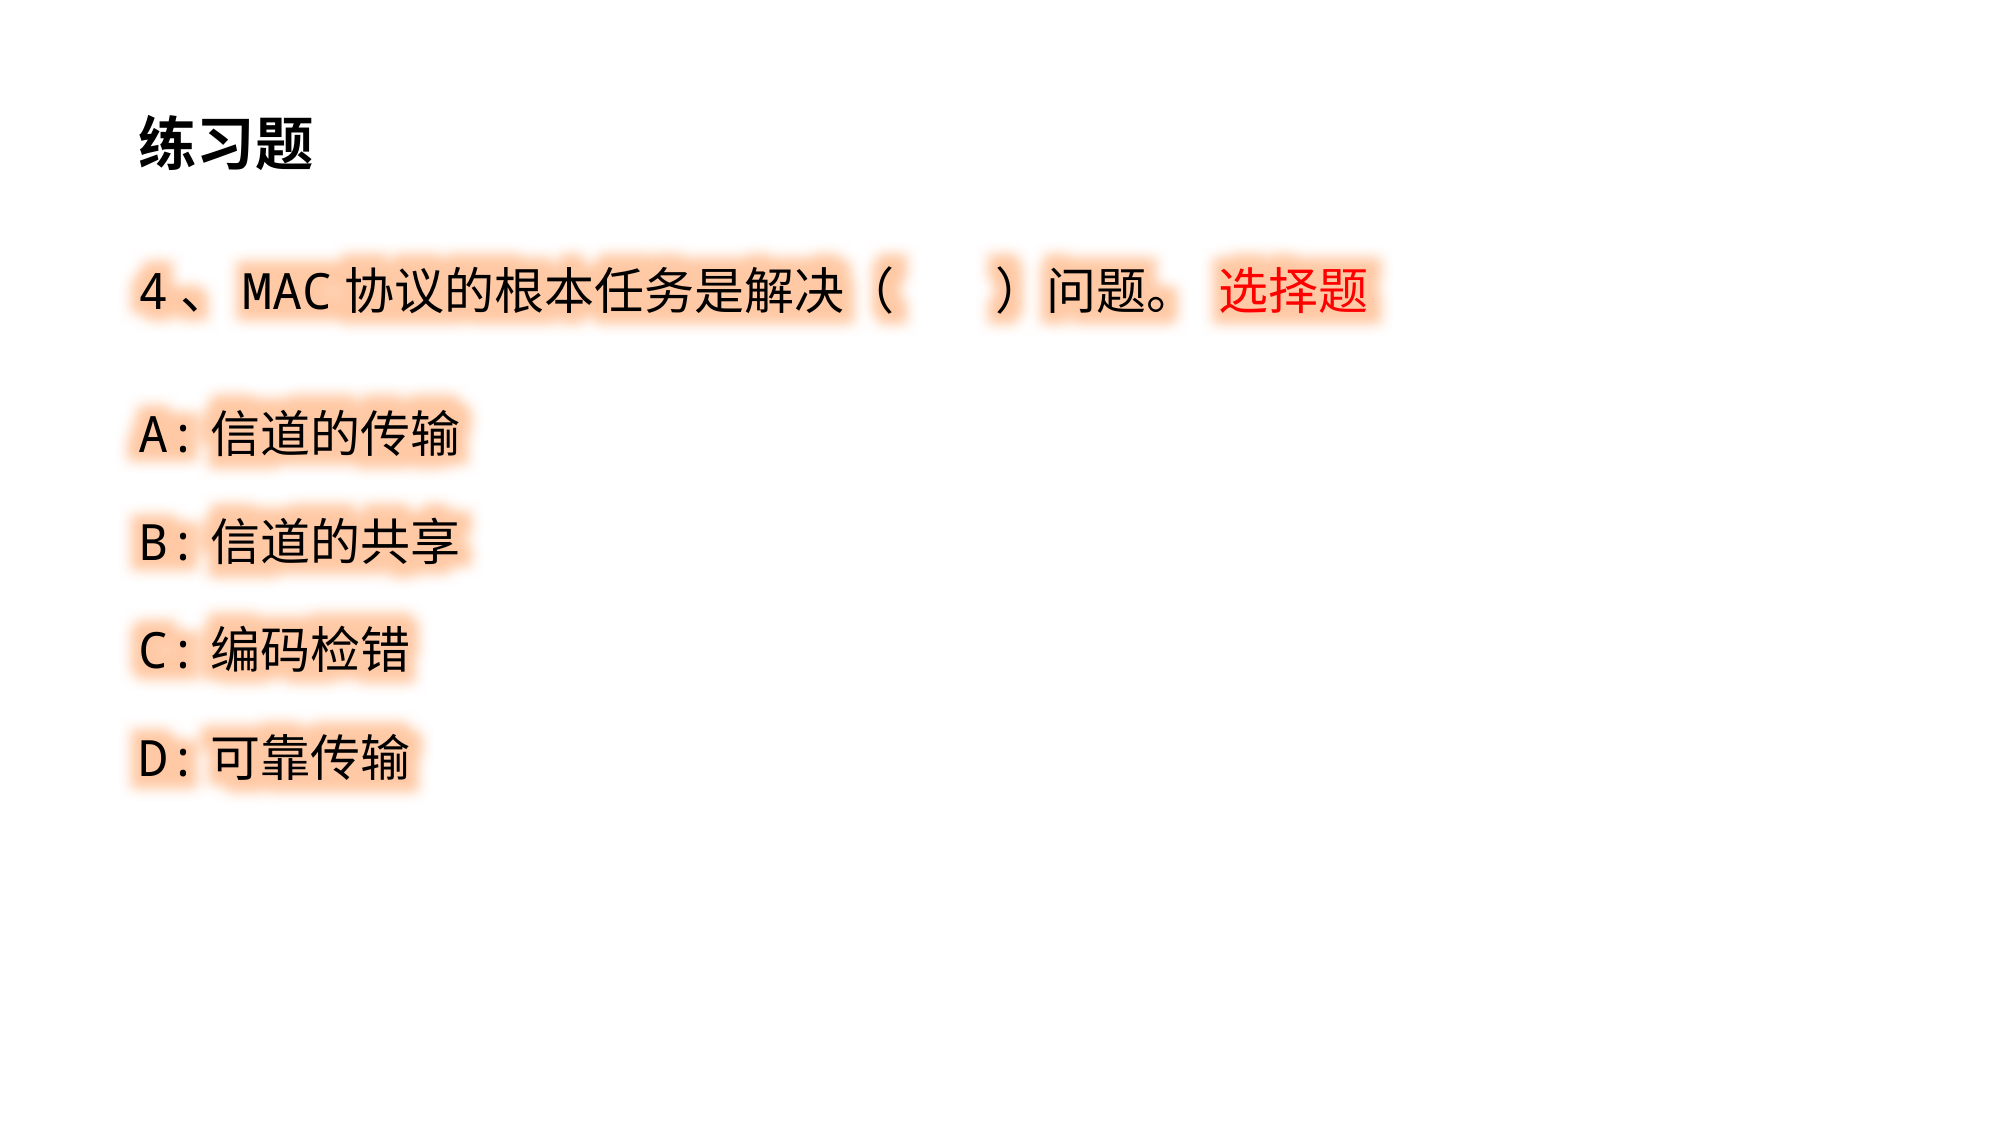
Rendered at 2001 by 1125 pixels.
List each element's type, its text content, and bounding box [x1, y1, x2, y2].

text_box 练习题 [120, 97, 1568, 187]
text_box L=800bit R=1Gbit/s v=200000km/s 求D？ D=（(L/R)*v）/2=80m [113, 212, 1847, 1055]
text_box 4、MAC协议的根本任务是解决（ ）问题。 选择题 A:信道的传输 B:信道的共享 C:编码检错 D:可靠传输 [120, 219, 1839, 1047]
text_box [117, 216, 1843, 1051]
